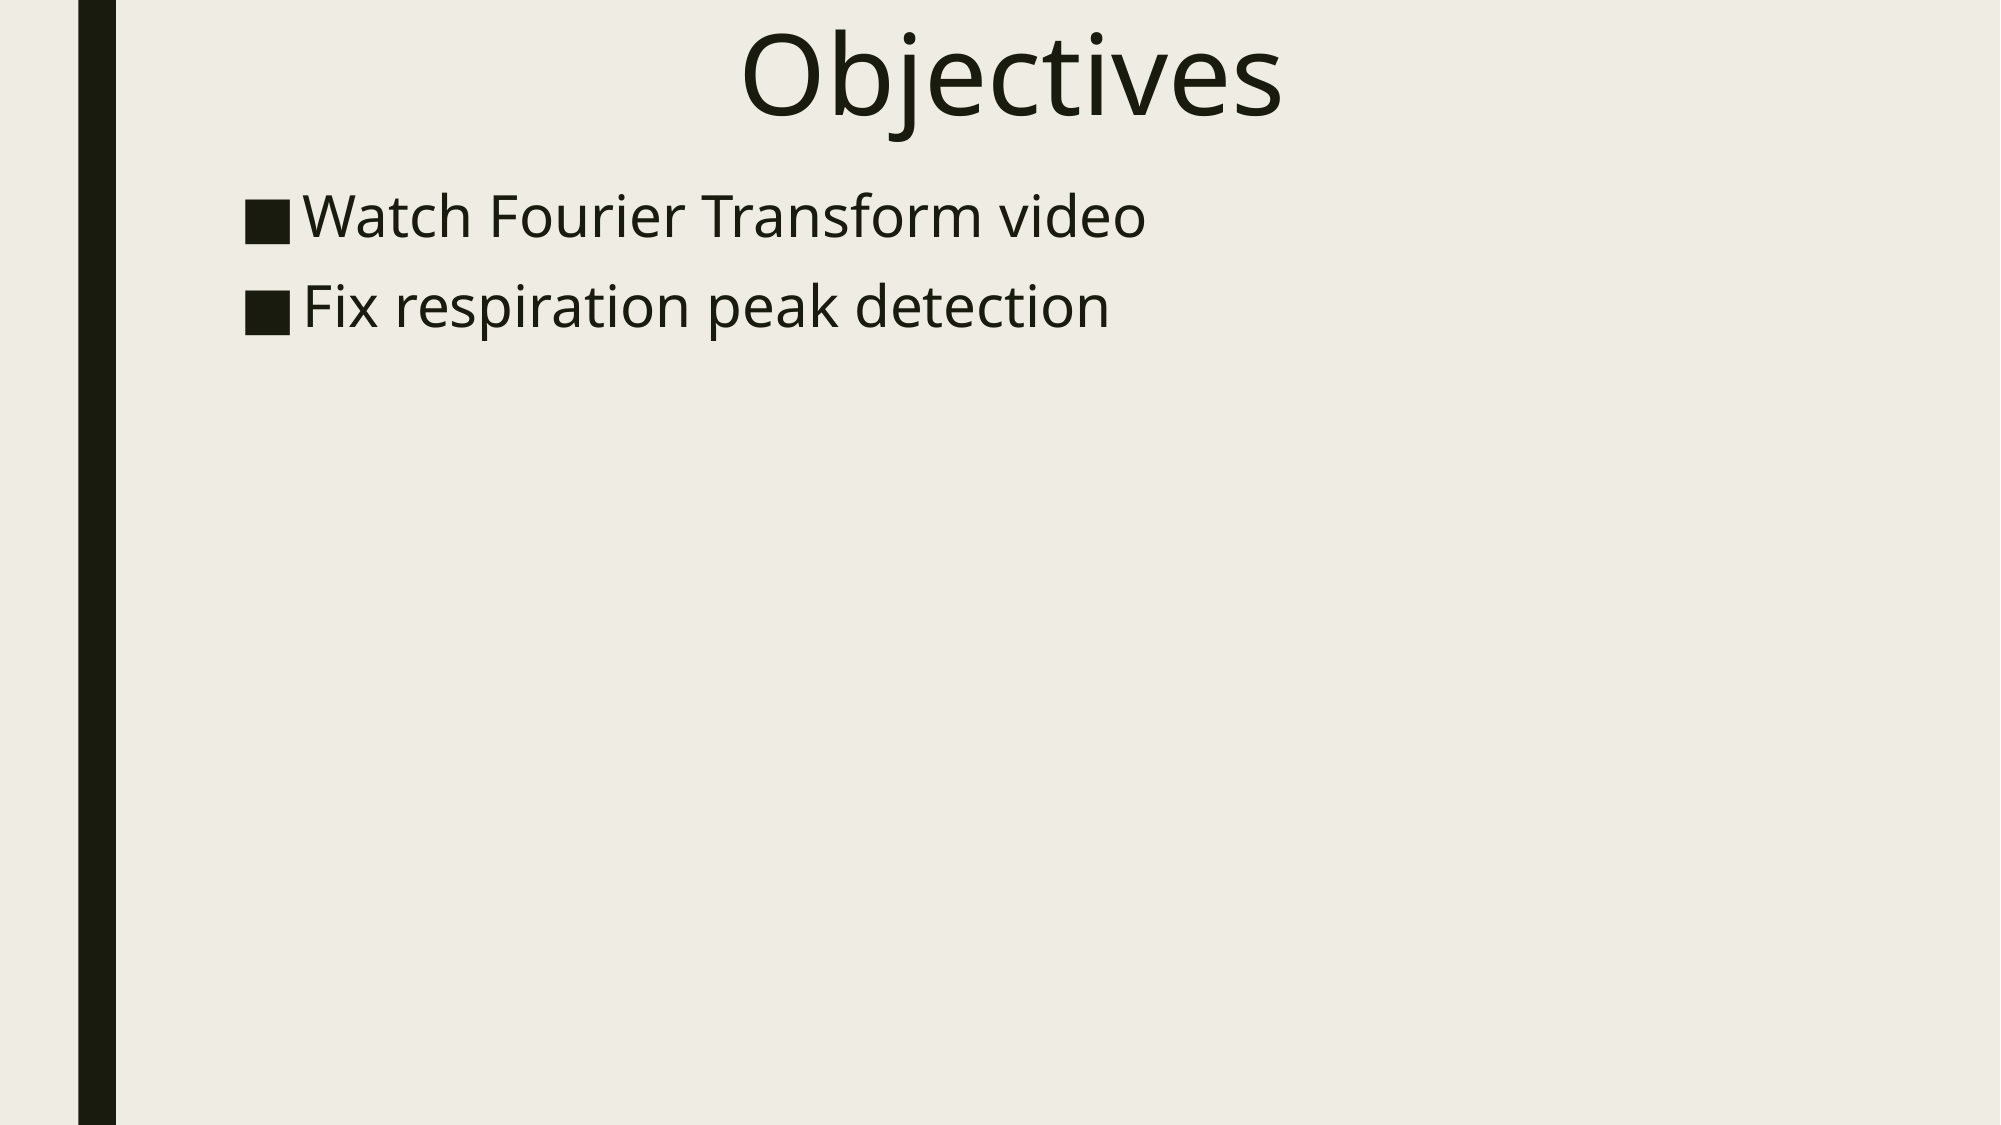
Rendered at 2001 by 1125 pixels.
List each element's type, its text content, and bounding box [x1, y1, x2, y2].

title Objectives [225, 11, 1800, 163]
list Watch Fourier Transform video Fix respiration peak detection [225, 177, 1800, 1125]
